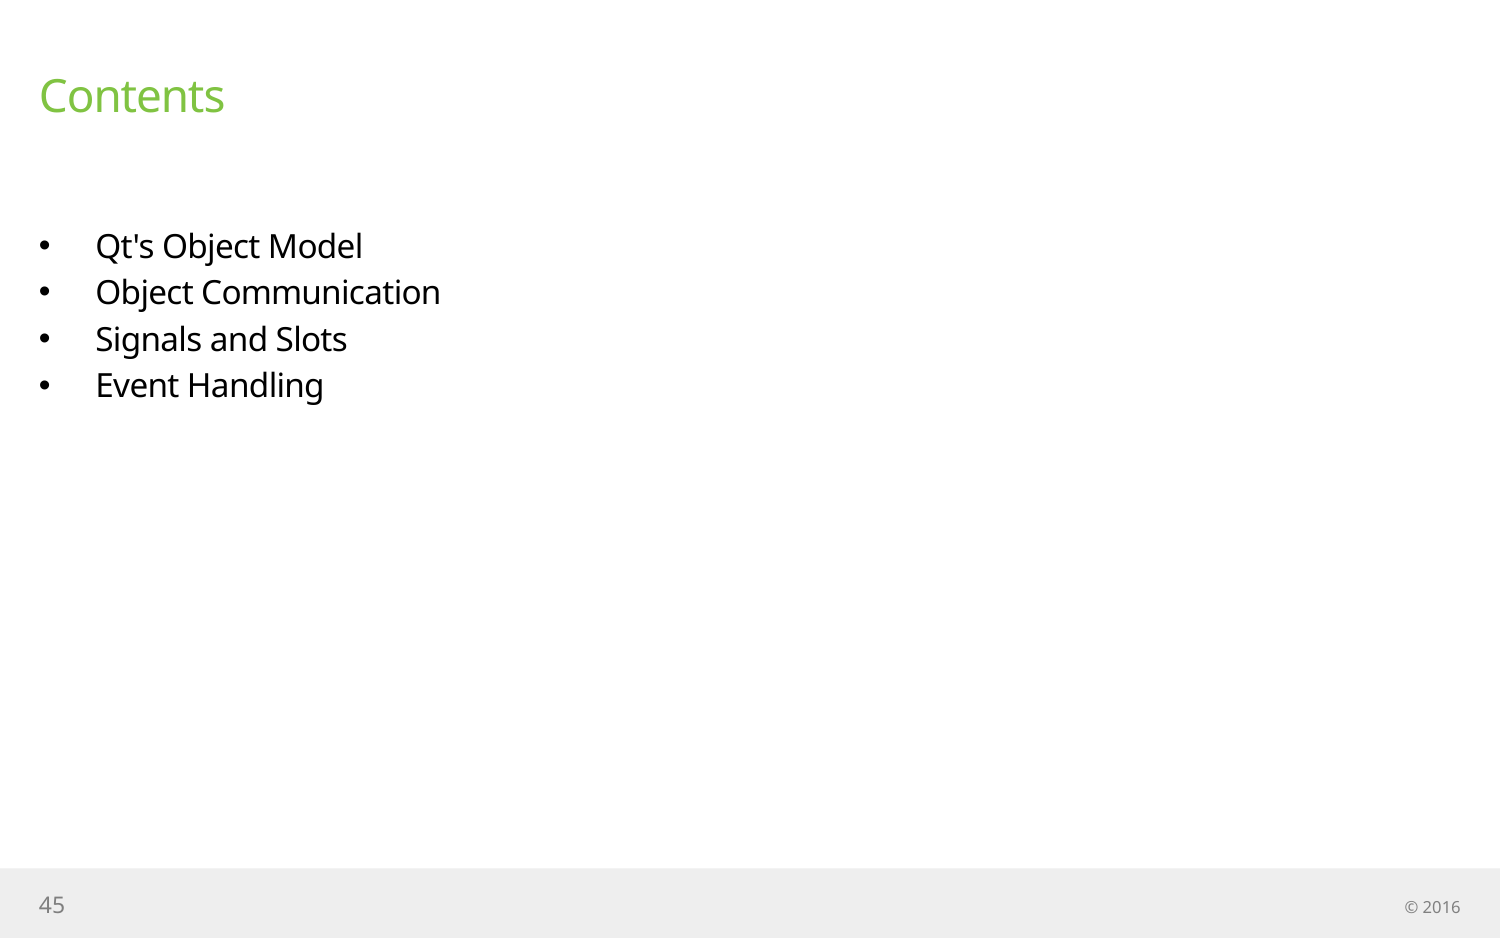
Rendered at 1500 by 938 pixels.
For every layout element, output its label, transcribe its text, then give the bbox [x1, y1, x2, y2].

slide_number 45 [39, 892, 410, 921]
title Contents [39, 66, 1052, 195]
list Qt's Object Model Object Communication Signals and Slots Event Handling [39, 224, 1471, 846]
footer © 2016 [1188, 896, 1461, 917]
